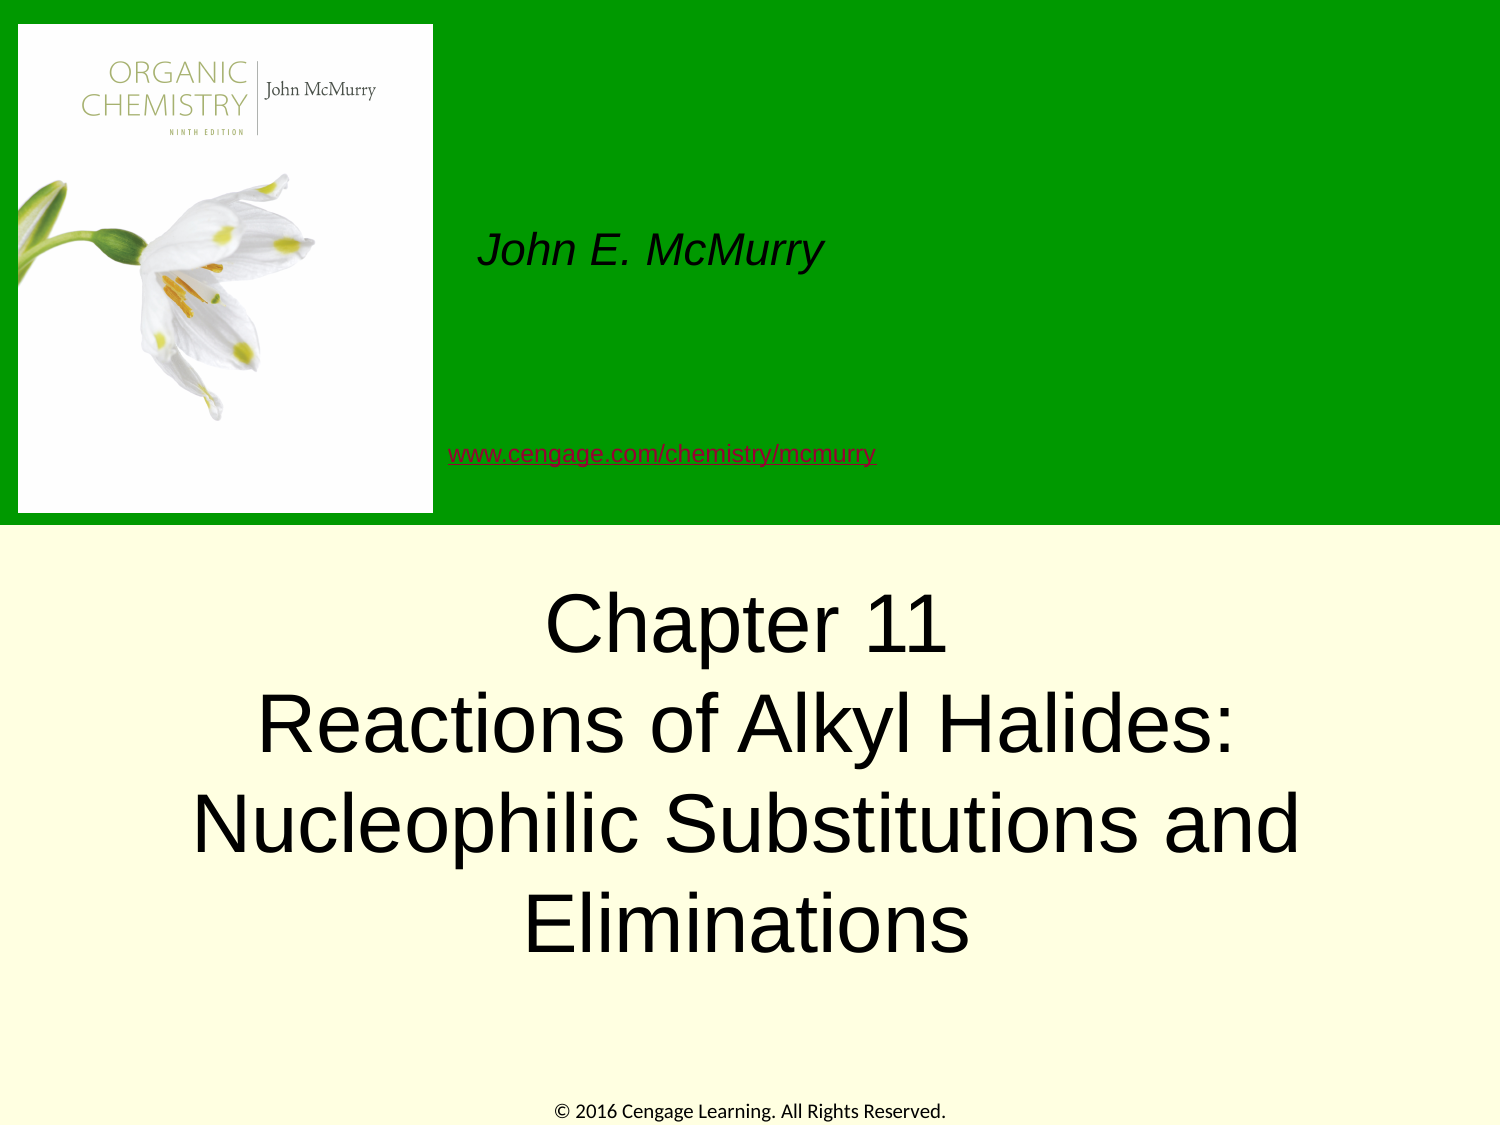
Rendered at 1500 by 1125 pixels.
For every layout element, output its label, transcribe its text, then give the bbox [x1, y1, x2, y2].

title Chapter 11 Reactions of Alkyl Halides: Nucleophilic Substitutions and Eliminations [87, 562, 1407, 975]
picture [18, 24, 433, 513]
